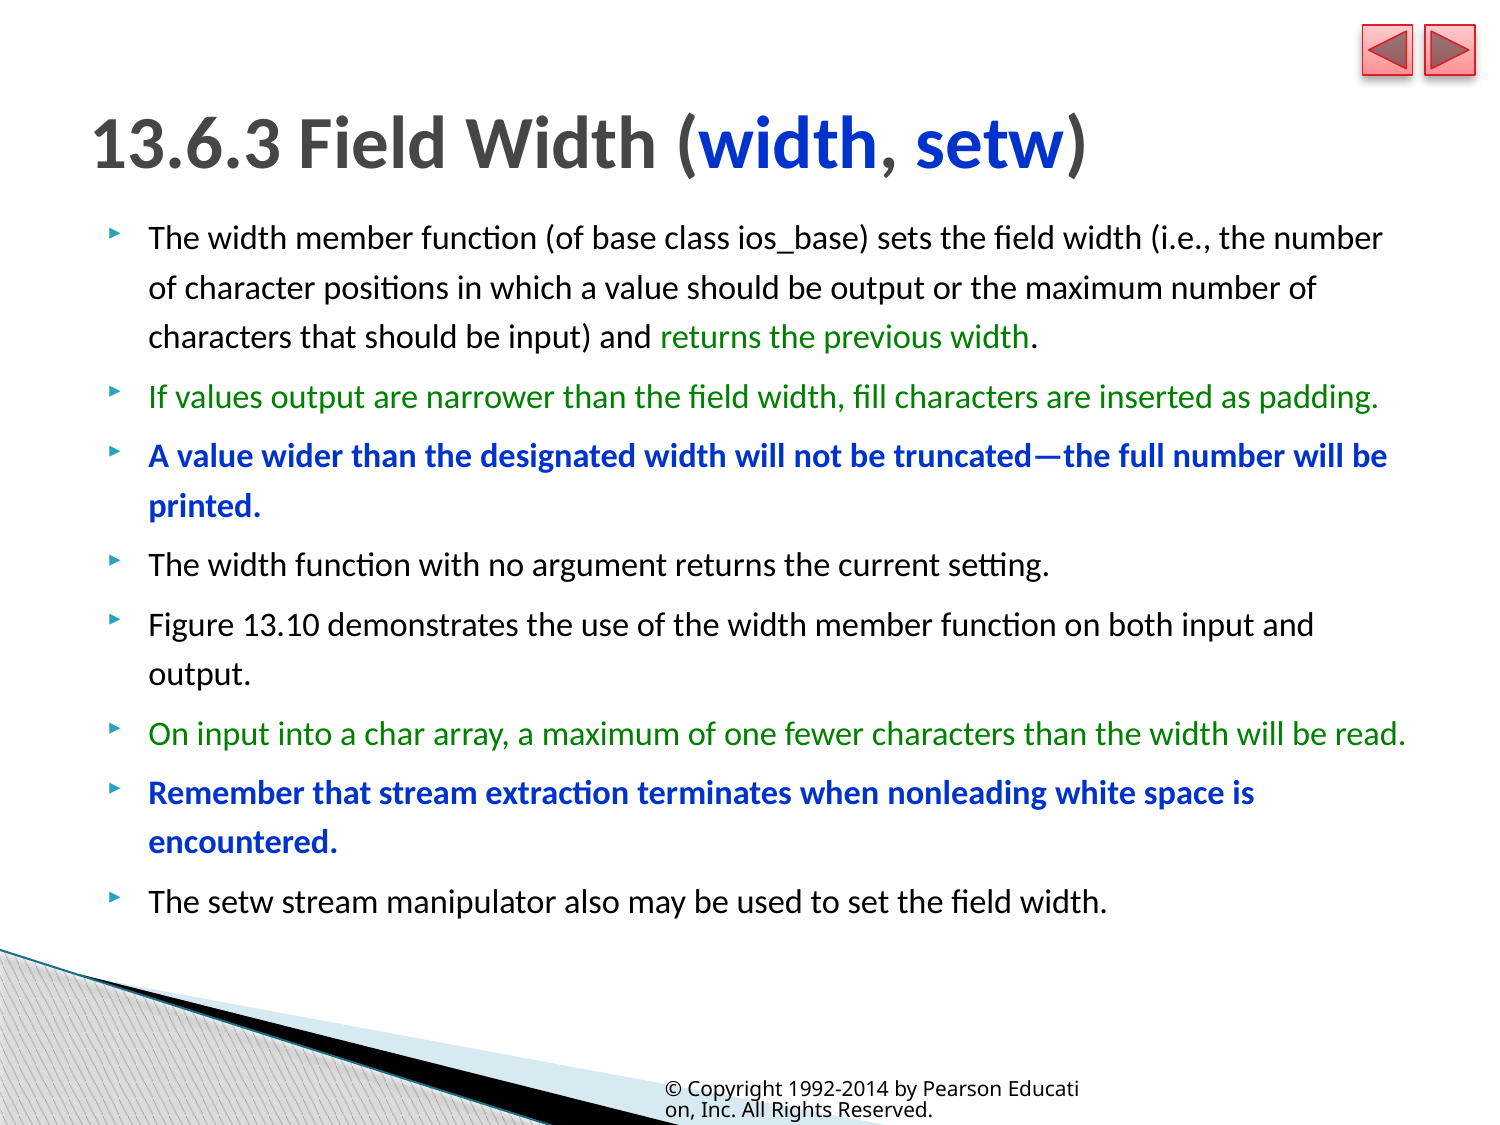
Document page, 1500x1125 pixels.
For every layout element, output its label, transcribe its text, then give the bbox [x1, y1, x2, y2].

footer © Copyright 1992-2014 by Pearson Education, Inc. All Rights Reserved. [650, 1051, 1105, 1112]
list The width member function (of base class ios_base) sets the field width (i.e., the number of character positions in which a value should be output or the maximum number of characters that should be input) and returns the previous width. If values output are narrower than the field width, fill characters are inserted as padding. A value wider than the designated width will not be truncated—the full number will be printed. The width function with no argument returns the current setting. Figure 13.10 demonstrates the use of the width member function on both input and output. On input into a char array, a maximum of one fewer characters than the width will be read. Remember that stream extraction terminates when nonleading white space is encountered. The setw stream manipulator also may be used to set the field width. [75, 200, 1425, 995]
title 13.6.3 Field Width (width, setw) [75, 45, 1425, 200]
